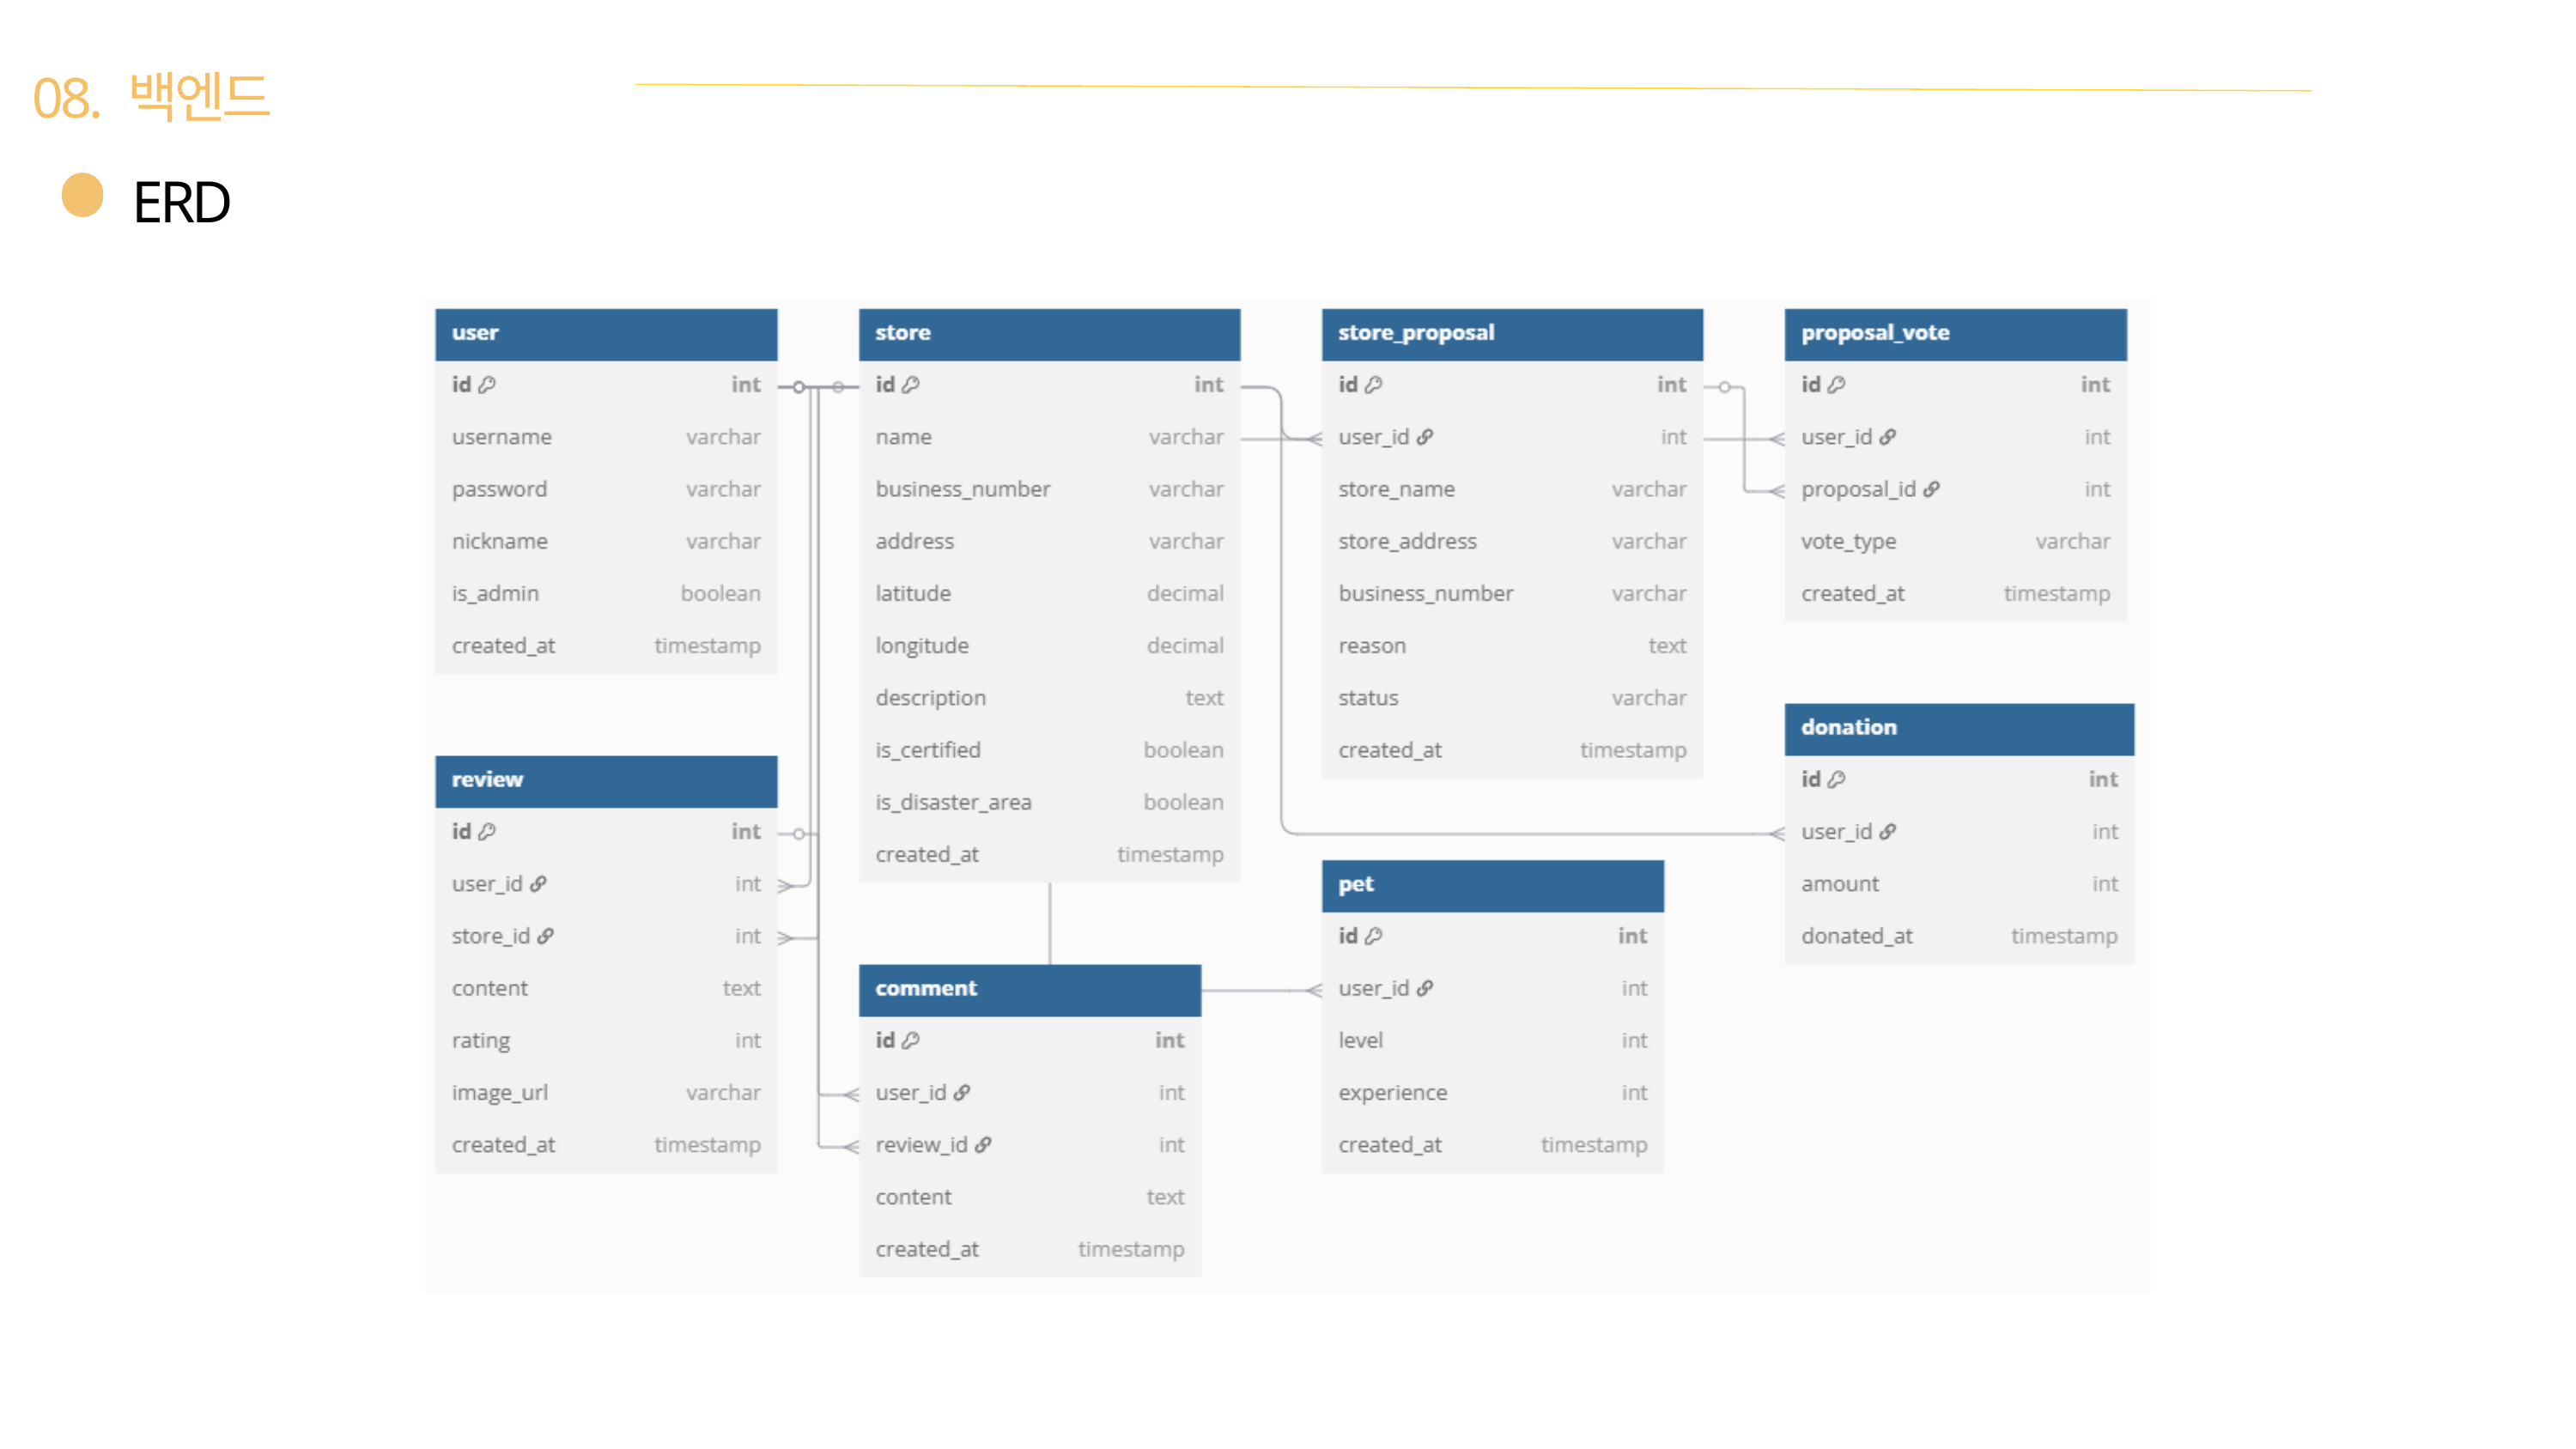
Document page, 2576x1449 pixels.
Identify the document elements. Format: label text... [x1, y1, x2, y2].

text_box 08. 백엔드 [32, 52, 574, 130]
text_box [425, 298, 2151, 1294]
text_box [61, 161, 1230, 229]
